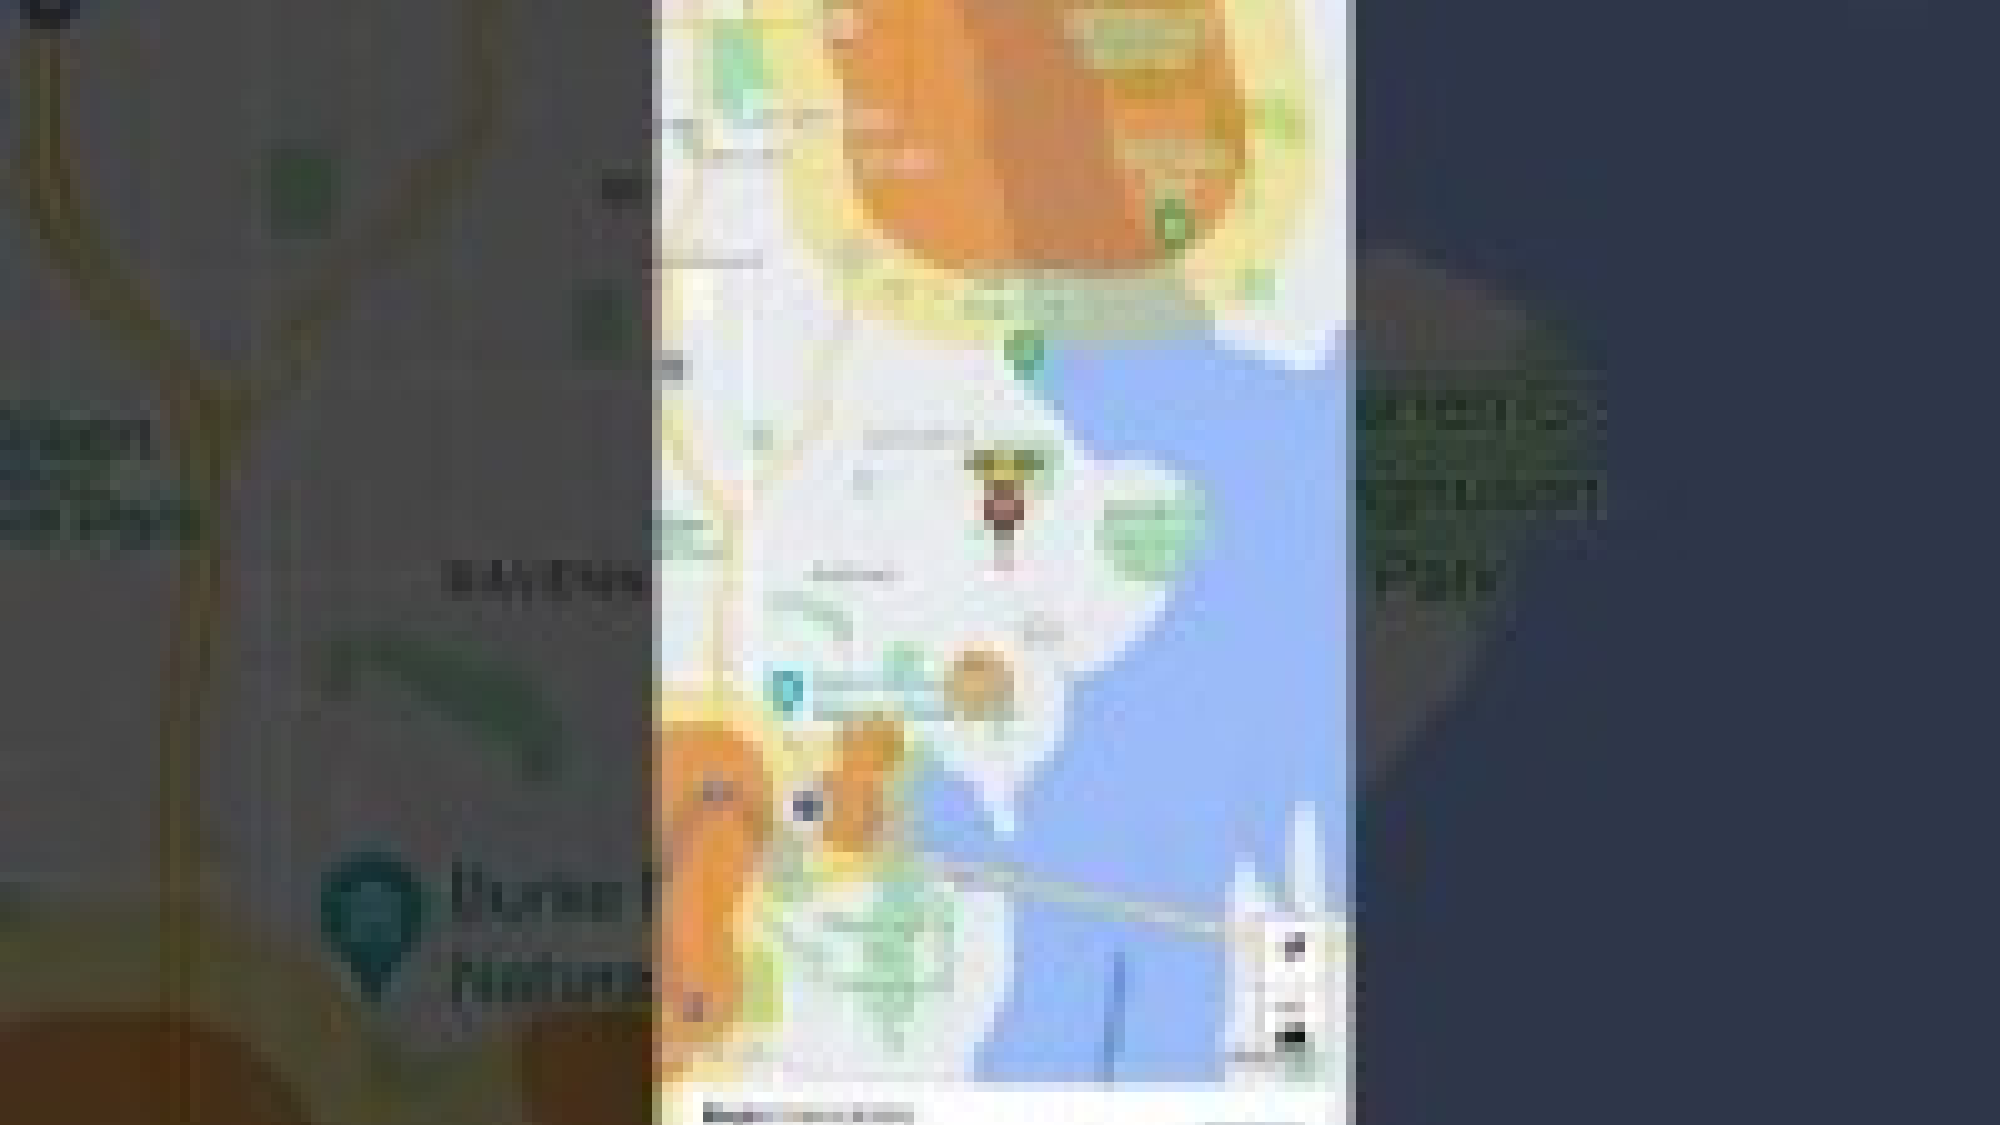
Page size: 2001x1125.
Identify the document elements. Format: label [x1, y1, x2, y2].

list [0, 0, 2000, 1125]
